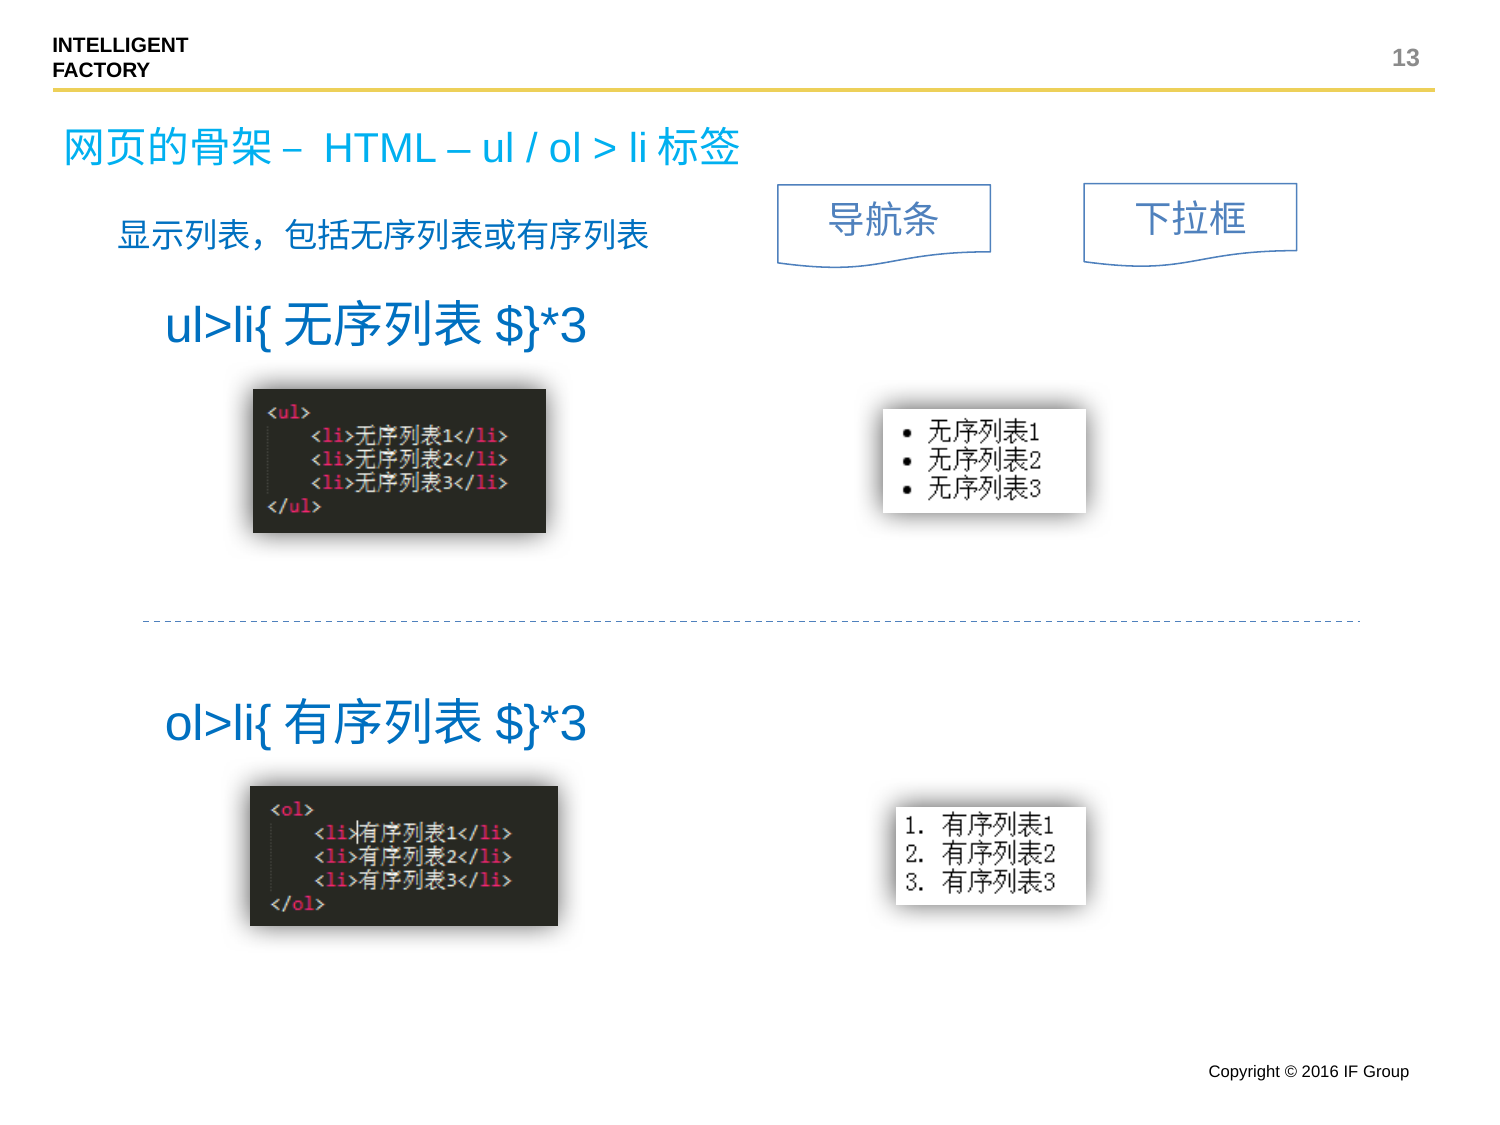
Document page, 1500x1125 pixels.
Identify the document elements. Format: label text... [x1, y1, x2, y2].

text_box ol>li{有序列表$}*3 [150, 682, 603, 758]
slide_number 13 [1085, 26, 1436, 87]
picture [895, 807, 1086, 905]
text_box 下拉框 [1084, 183, 1297, 267]
text_box 网页的骨架 – HTML – ul / ol > li标签 [49, 113, 756, 179]
text_box 导航条 [777, 184, 991, 268]
text_box 显示列表，包括无序列表或有序列表 [103, 207, 752, 262]
picture [252, 389, 546, 534]
text_box ul>li{无序列表$}*3 [150, 285, 603, 361]
picture [883, 409, 1086, 513]
picture [250, 786, 558, 926]
